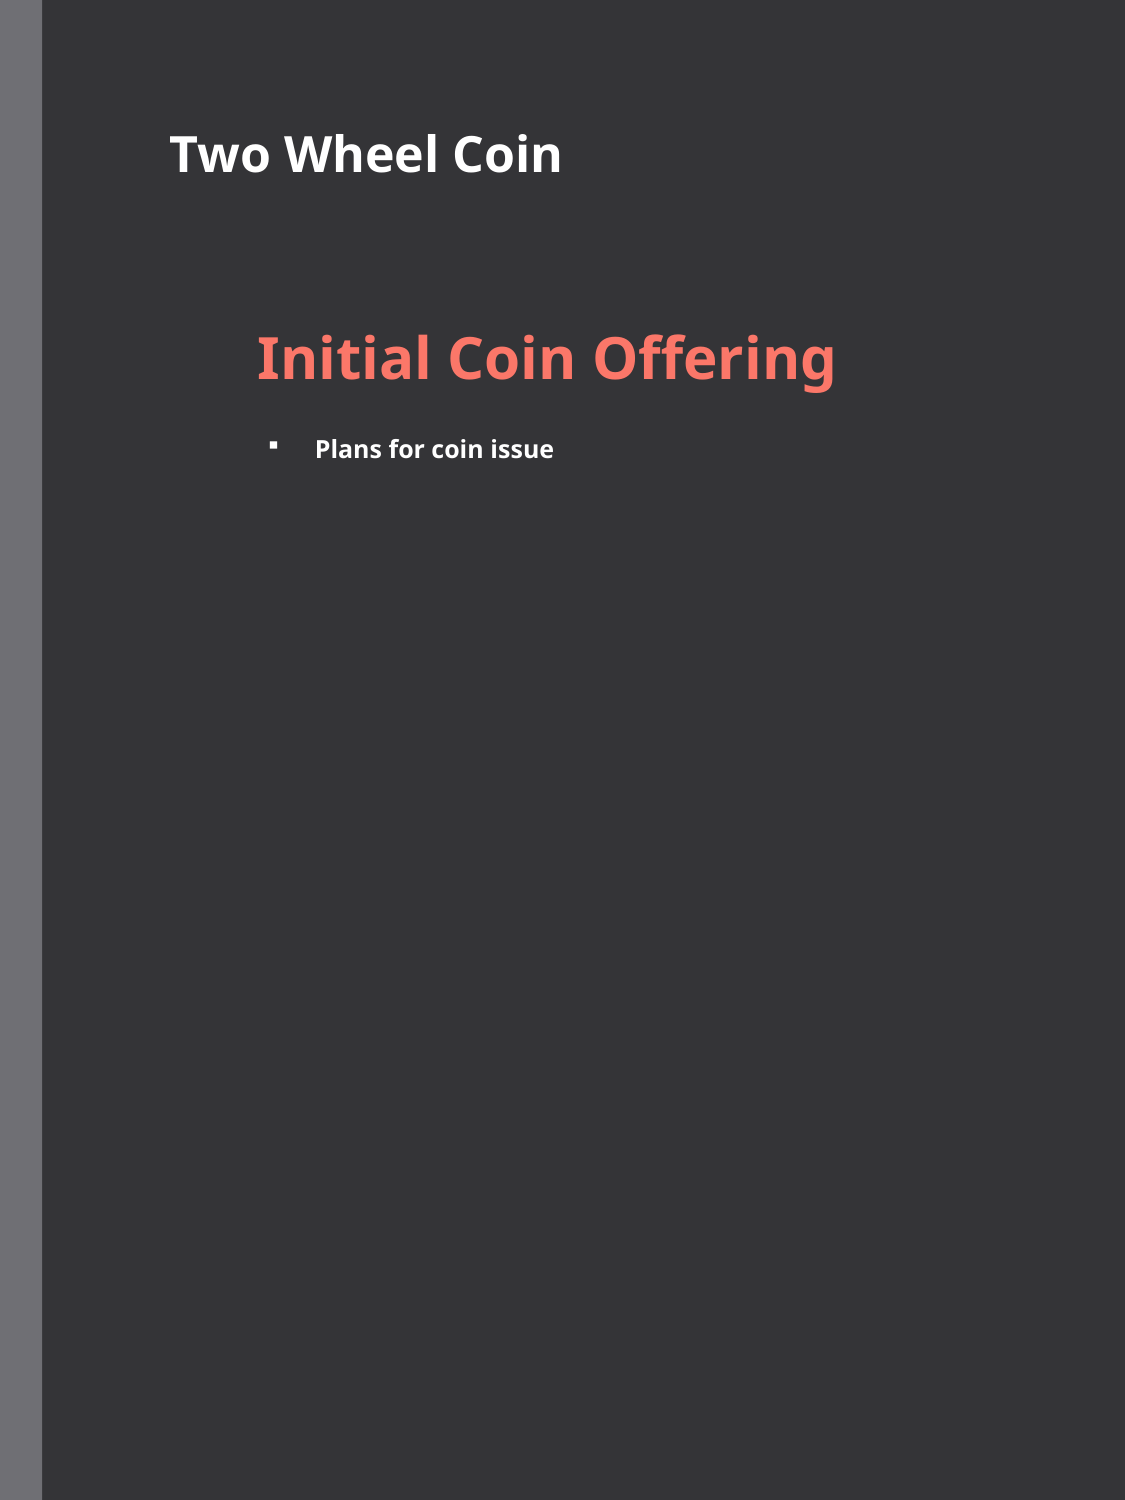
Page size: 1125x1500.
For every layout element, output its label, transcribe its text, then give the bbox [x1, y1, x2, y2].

text_box Initial Coin Offering [243, 313, 853, 399]
text_box Plans for coin issue [253, 411, 570, 471]
text_box Two Wheel Coin [155, 114, 579, 190]
